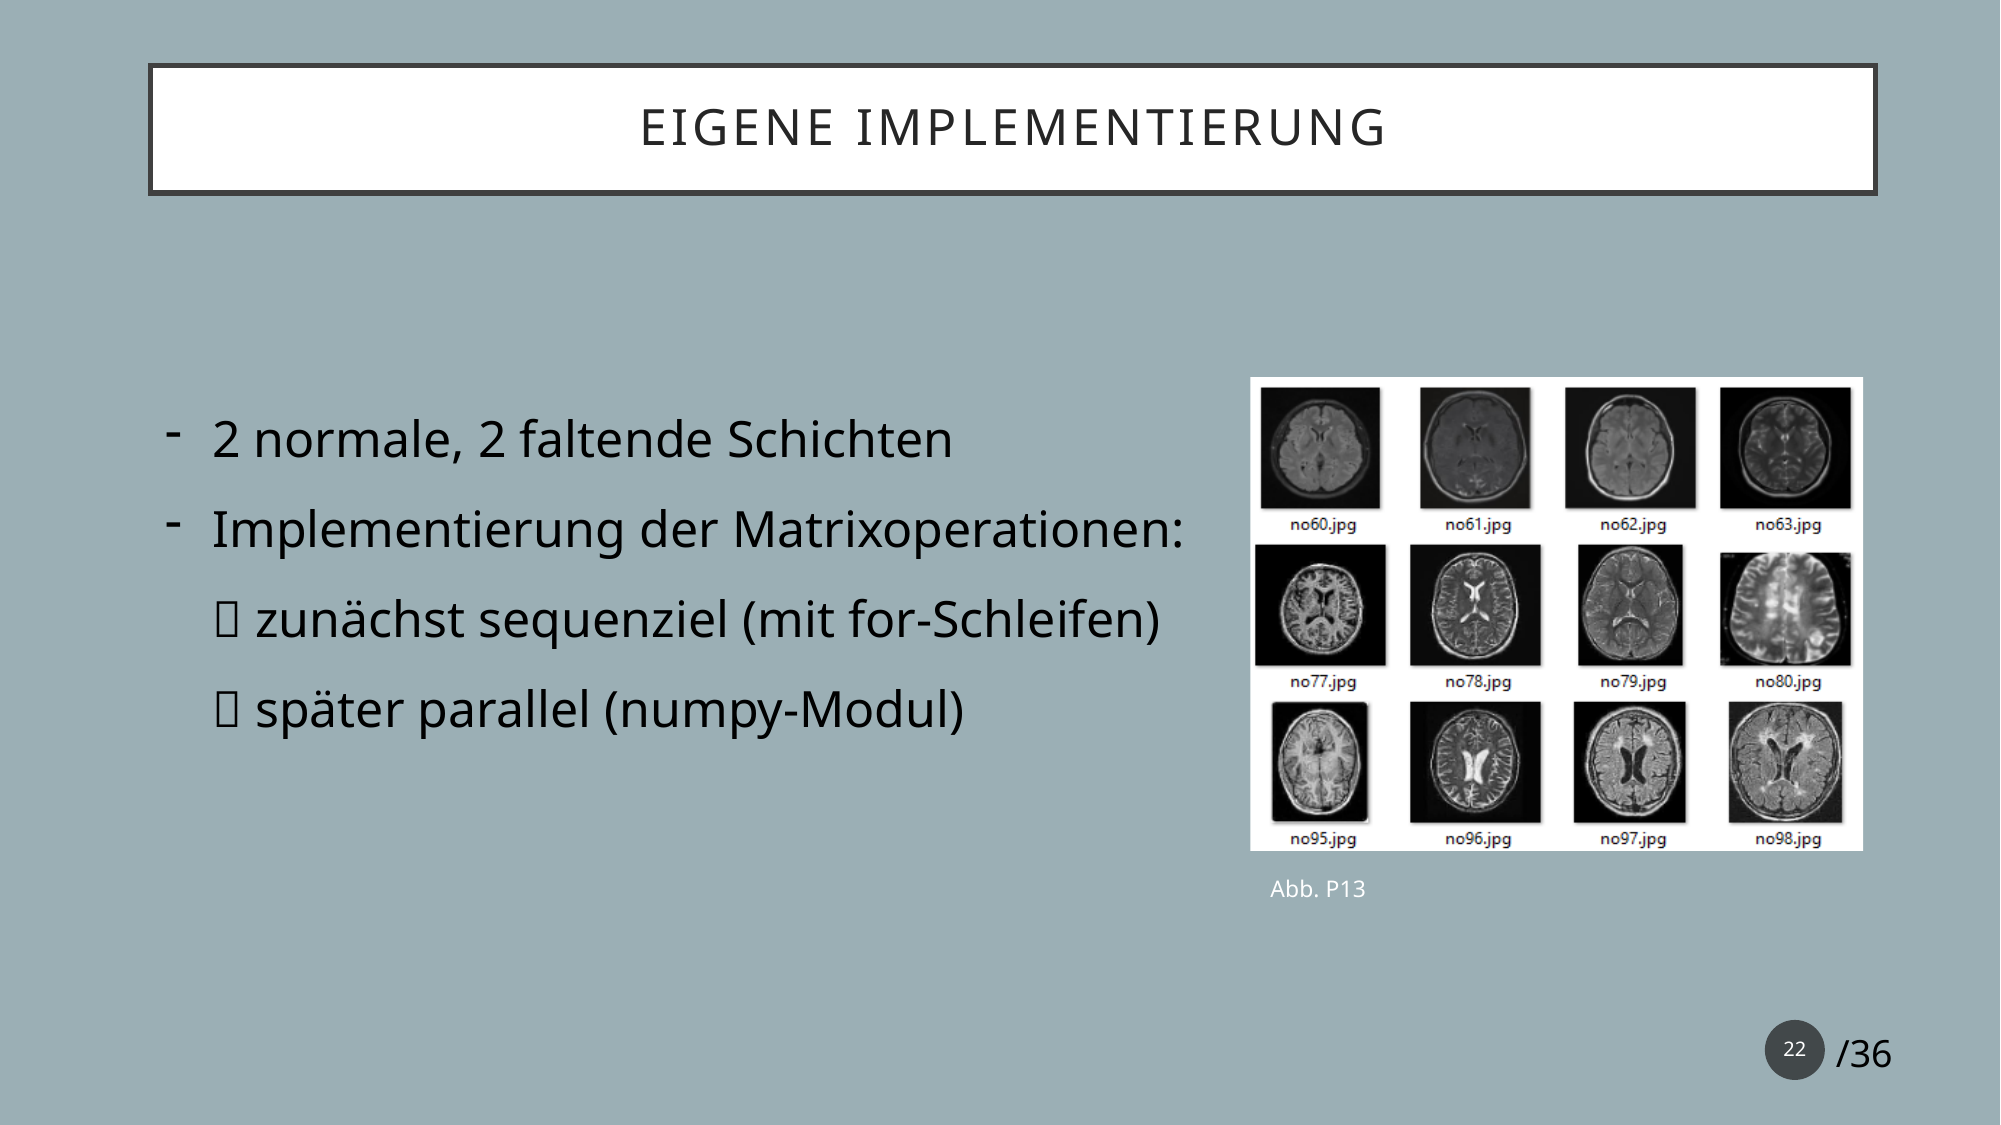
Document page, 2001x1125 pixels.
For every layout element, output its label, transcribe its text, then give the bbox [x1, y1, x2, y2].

text_box 2 normale, 2 faltende Schichten Implementierung der Matrixoperationen:  zunächst sequenziel (mit for-Schleifen)  später parallel (numpy-Modul) [150, 370, 1221, 745]
text_box Eigene Implementierung [150, 65, 1876, 193]
picture [1250, 377, 1864, 851]
slide_number 22 [1764, 1019, 1825, 1080]
text_box Abb. P13 [1255, 867, 1382, 910]
